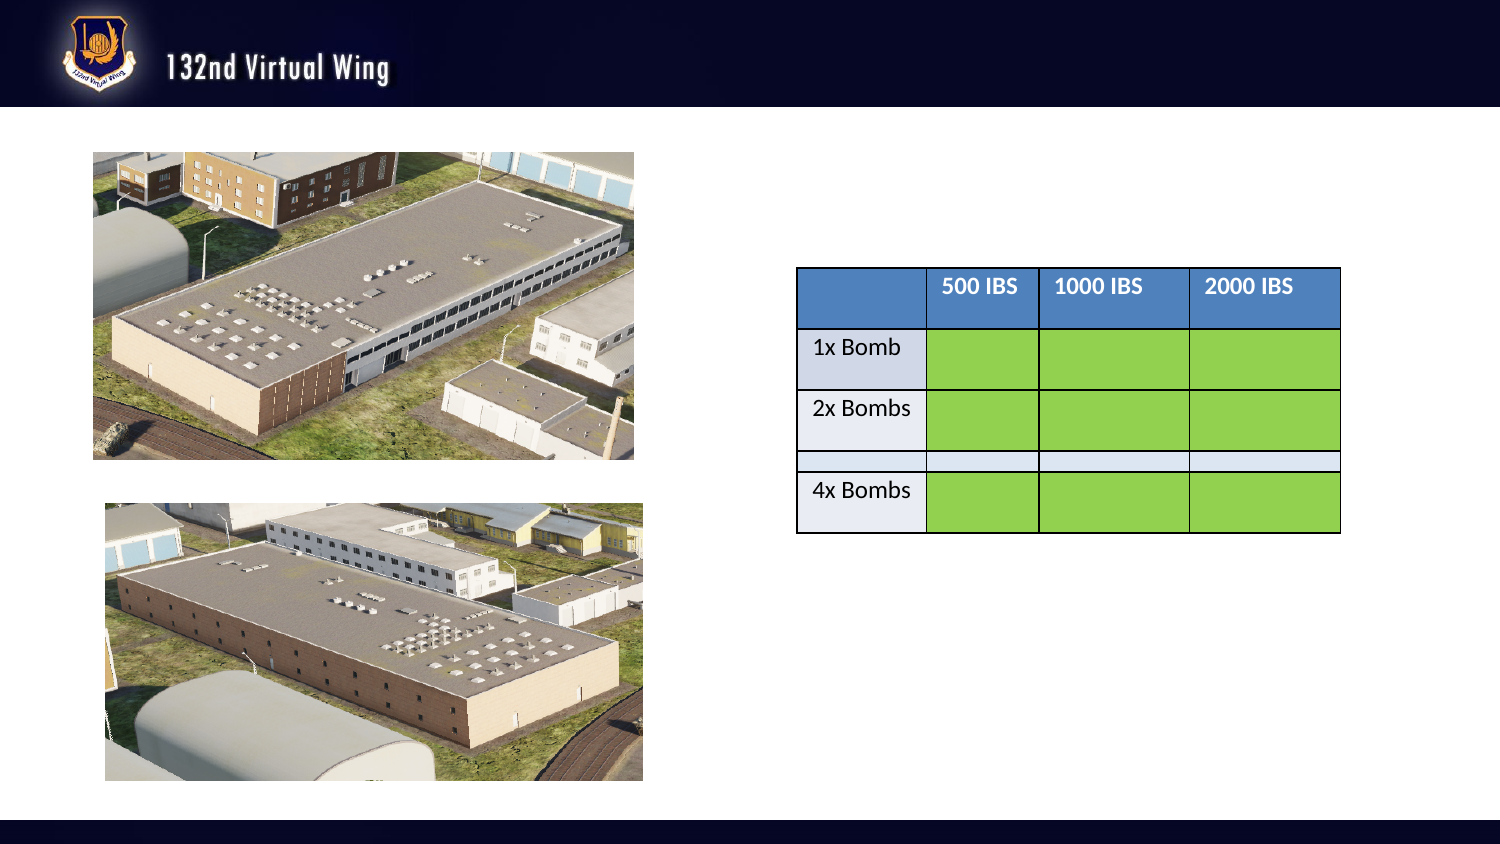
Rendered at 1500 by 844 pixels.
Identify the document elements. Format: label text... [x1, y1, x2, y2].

table_cell [927, 391, 1038, 450]
table_cell 2x Bombs [798, 391, 926, 450]
table_header 2000 IBS [1190, 269, 1340, 328]
table_cell [798, 452, 926, 471]
picture [0, 0, 1500, 107]
table_cell [1040, 391, 1189, 450]
table_cell [1190, 330, 1340, 389]
picture [105, 503, 643, 781]
table_cell [927, 330, 1038, 389]
table_cell 1x Bomb [798, 330, 926, 389]
table_header 1000 IBS [1040, 269, 1189, 328]
picture [93, 152, 634, 460]
table_cell [1040, 473, 1189, 532]
table_header 500 IBS [927, 269, 1038, 328]
table_cell [927, 452, 1038, 471]
table_cell 4x Bombs [798, 473, 926, 532]
picture [0, 820, 1500, 844]
table_cell [1190, 473, 1340, 532]
table_cell [1190, 452, 1340, 471]
table_cell [1190, 391, 1340, 450]
table_cell [927, 473, 1038, 532]
table_cell [1040, 452, 1189, 471]
table_cell [1040, 330, 1189, 389]
table_header [798, 269, 926, 328]
